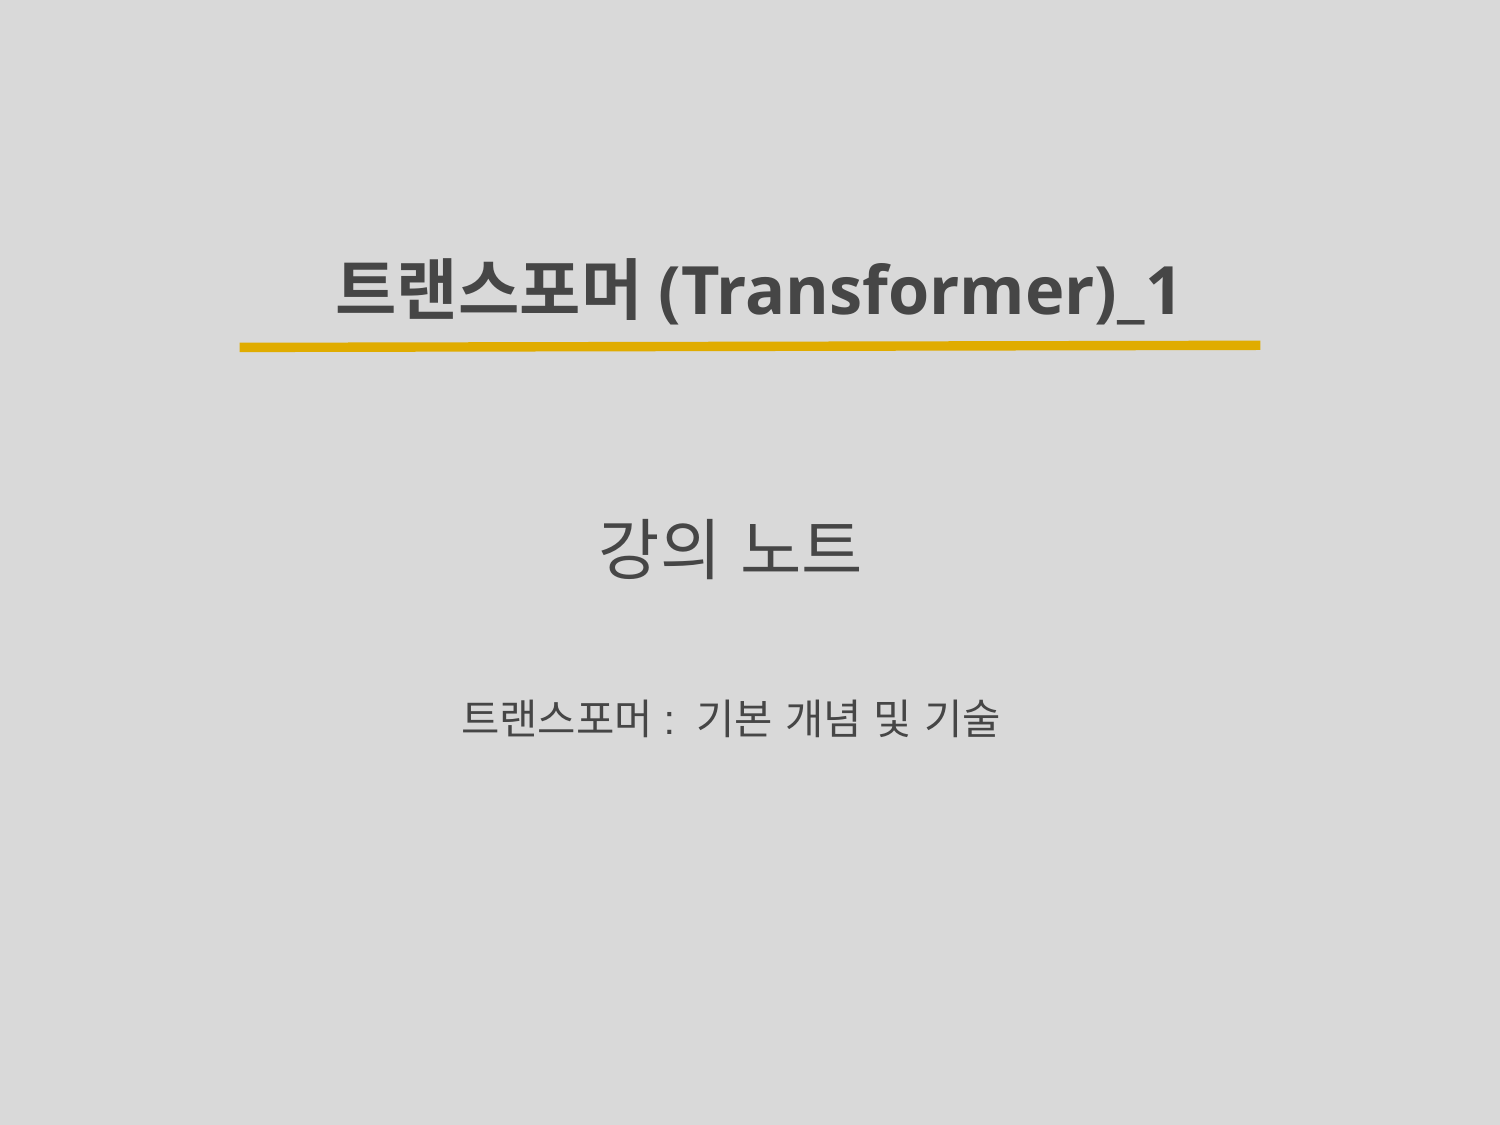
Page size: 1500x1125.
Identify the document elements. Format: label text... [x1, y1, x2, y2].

text_box 강의 노트 트랜스포머: 기본 개념 및 기술 [62, 500, 1400, 881]
text_box 트랜스포머(Transformer)_1 [69, 203, 1450, 336]
